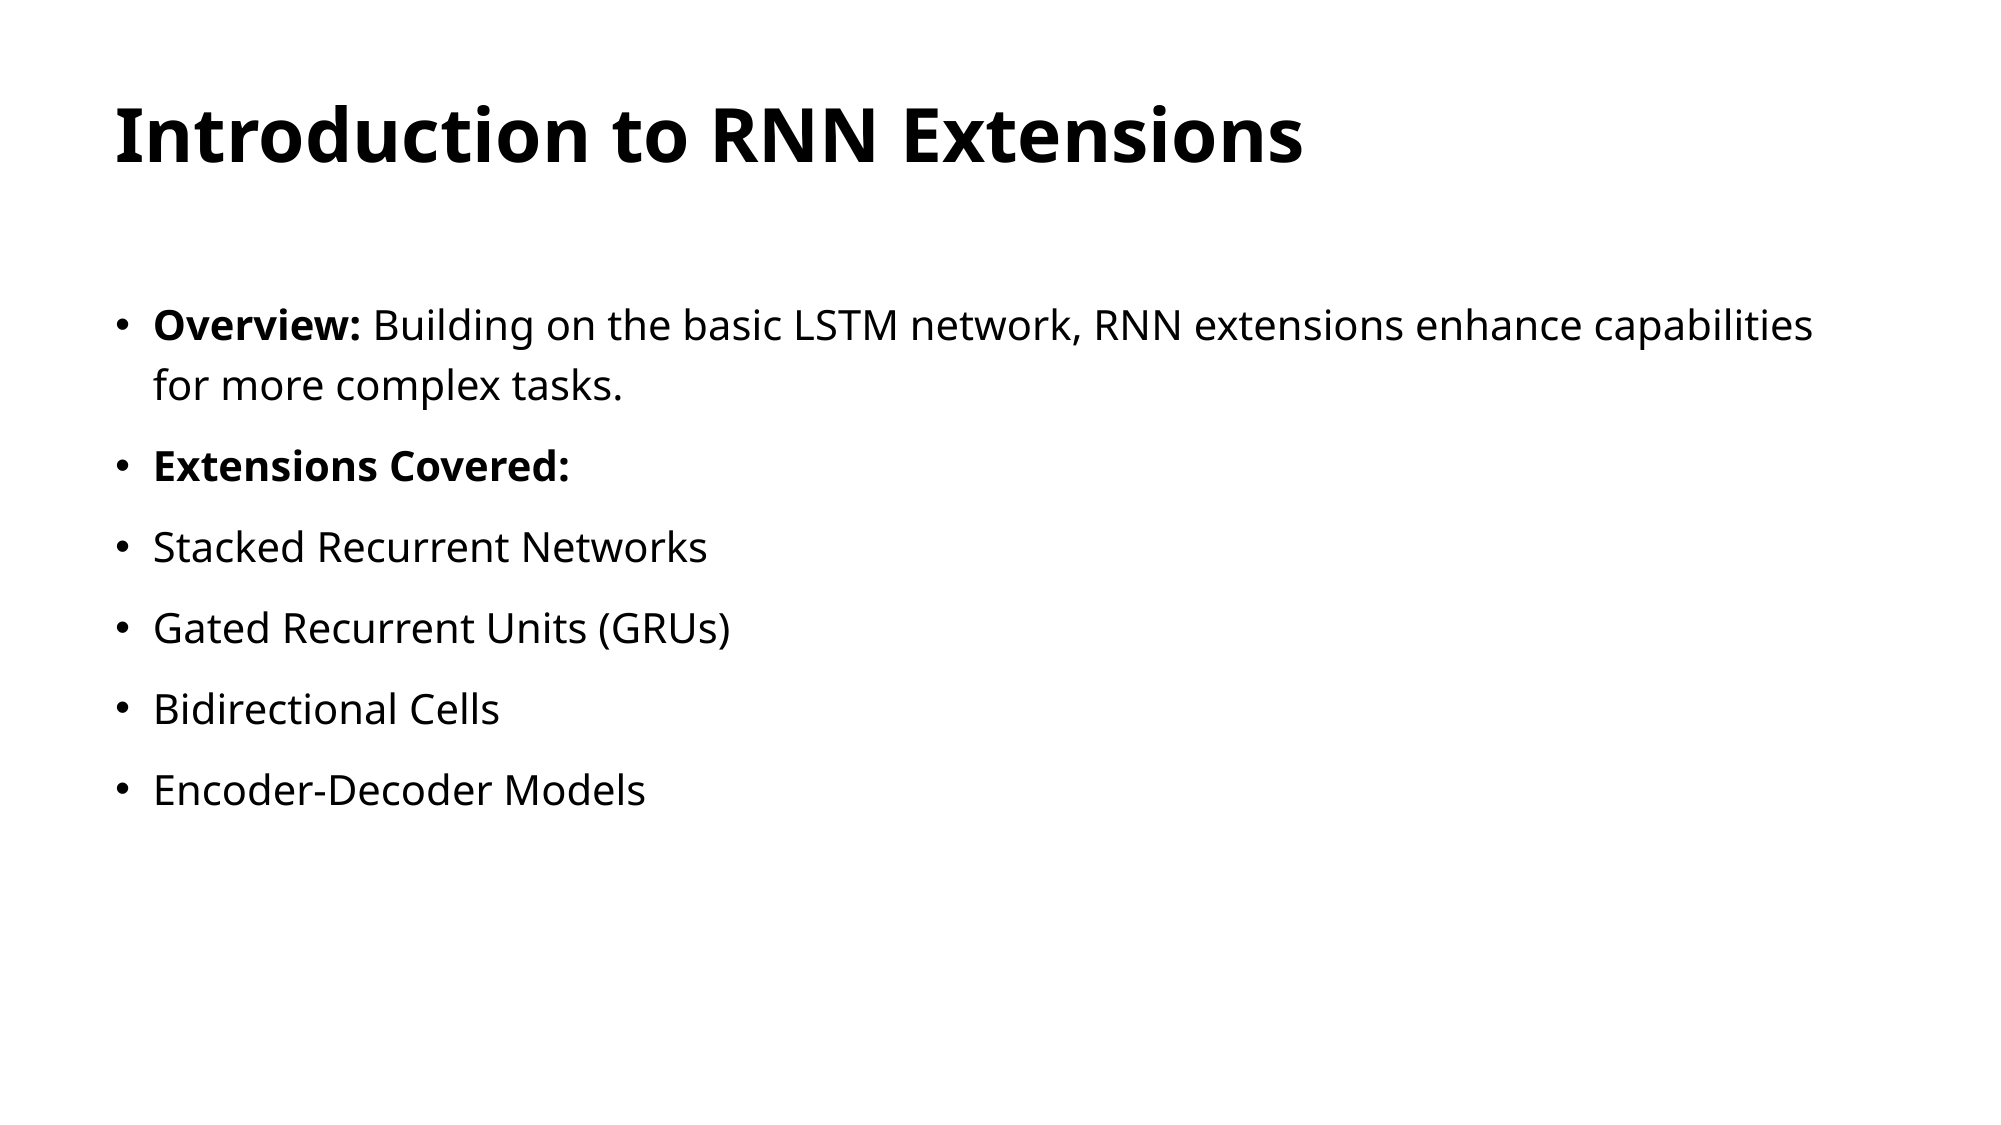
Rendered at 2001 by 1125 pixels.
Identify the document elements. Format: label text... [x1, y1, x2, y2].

list Overview: Building on the basic LSTM network, RNN extensions enhance capabilities for more complex tasks. Extensions Covered: Stacked Recurrent Networks Gated Recurrent Units (GRUs) Bidirectional Cells Encoder-Decoder Models [100, 281, 1849, 1035]
title Introduction to RNN Extensions [100, 90, 1849, 276]
